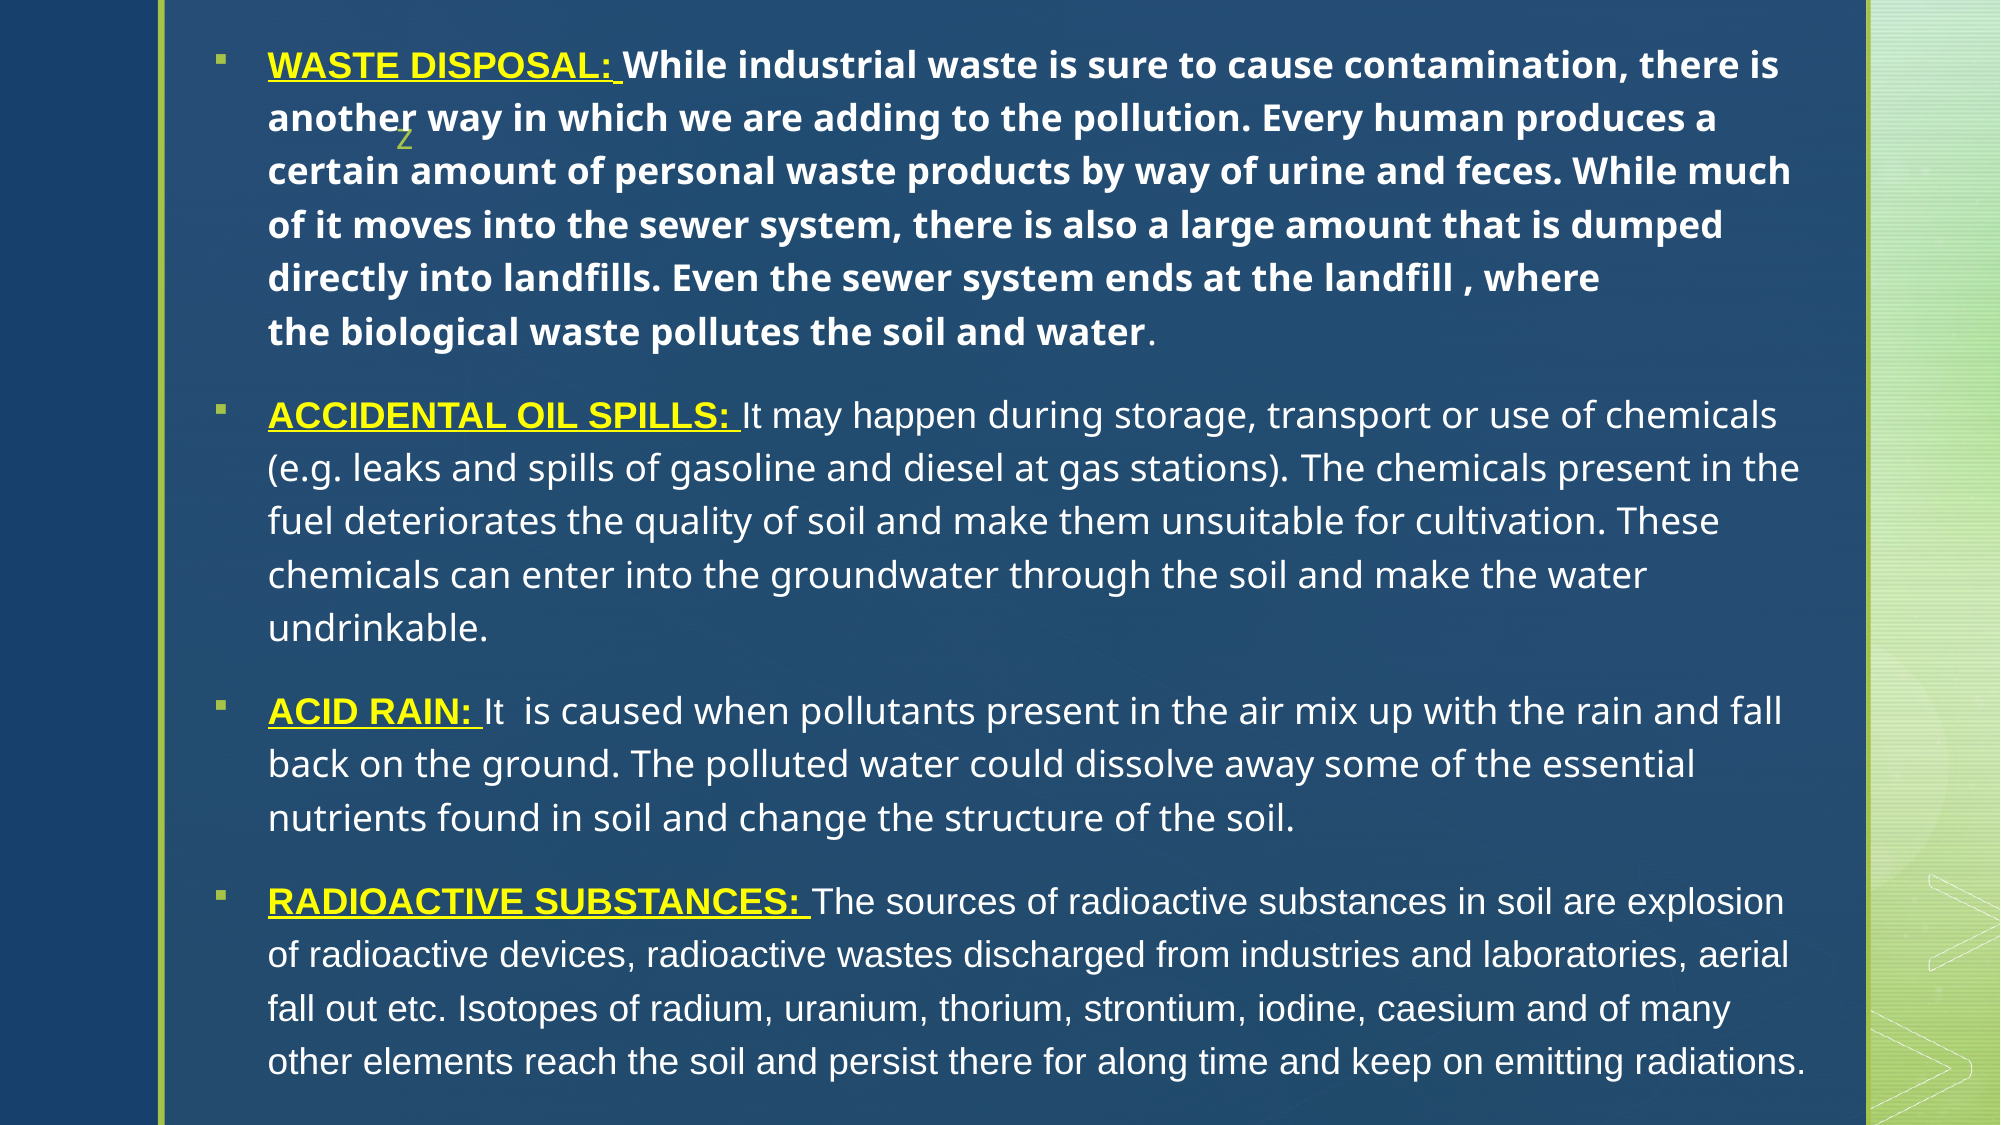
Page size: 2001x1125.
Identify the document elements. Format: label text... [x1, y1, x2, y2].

picture [1871, 0, 2001, 1125]
list WASTE DISPOSAL: While industrial waste is sure to cause contamination, there is another way in which we are adding to the pollution. Every human produces a certain amount of personal waste products by way of urine and feces. While much of it moves into the sewer system, there is also a large amount that is dumped directly into landfills. Even the sewer system ends at the landfill , where the biological waste pollutes the soil and water. ACCIDENTAL OIL SPILLS: It may happen during storage, transport or use of chemicals (e.g. leaks and spills of gasoline and diesel at gas stations). The chemicals present in the fuel deteriorates the quality of soil and make them unsuitable for cultivation. These chemicals can enter into the groundwater through the soil and make the water undrinkable. ACID RAIN: It is caused when pollutants present in the air mix up with the rain and fall back on the ground. The polluted water could dissolve away some of the essential nutrients found in soil and change the structure of the soil. RADIOACTIVE SUBSTANCES: The sources of radioactive substances in soil are explosion of radioactive devices, radioactive wastes discharged from industries and laboratories, aerial fall out etc. Isotopes of radium, uranium, thorium, strontium, iodine, caesium and of many other elements reach the soil and persist there for along time and keep on emitting radiations. [198, 21, 1833, 1093]
